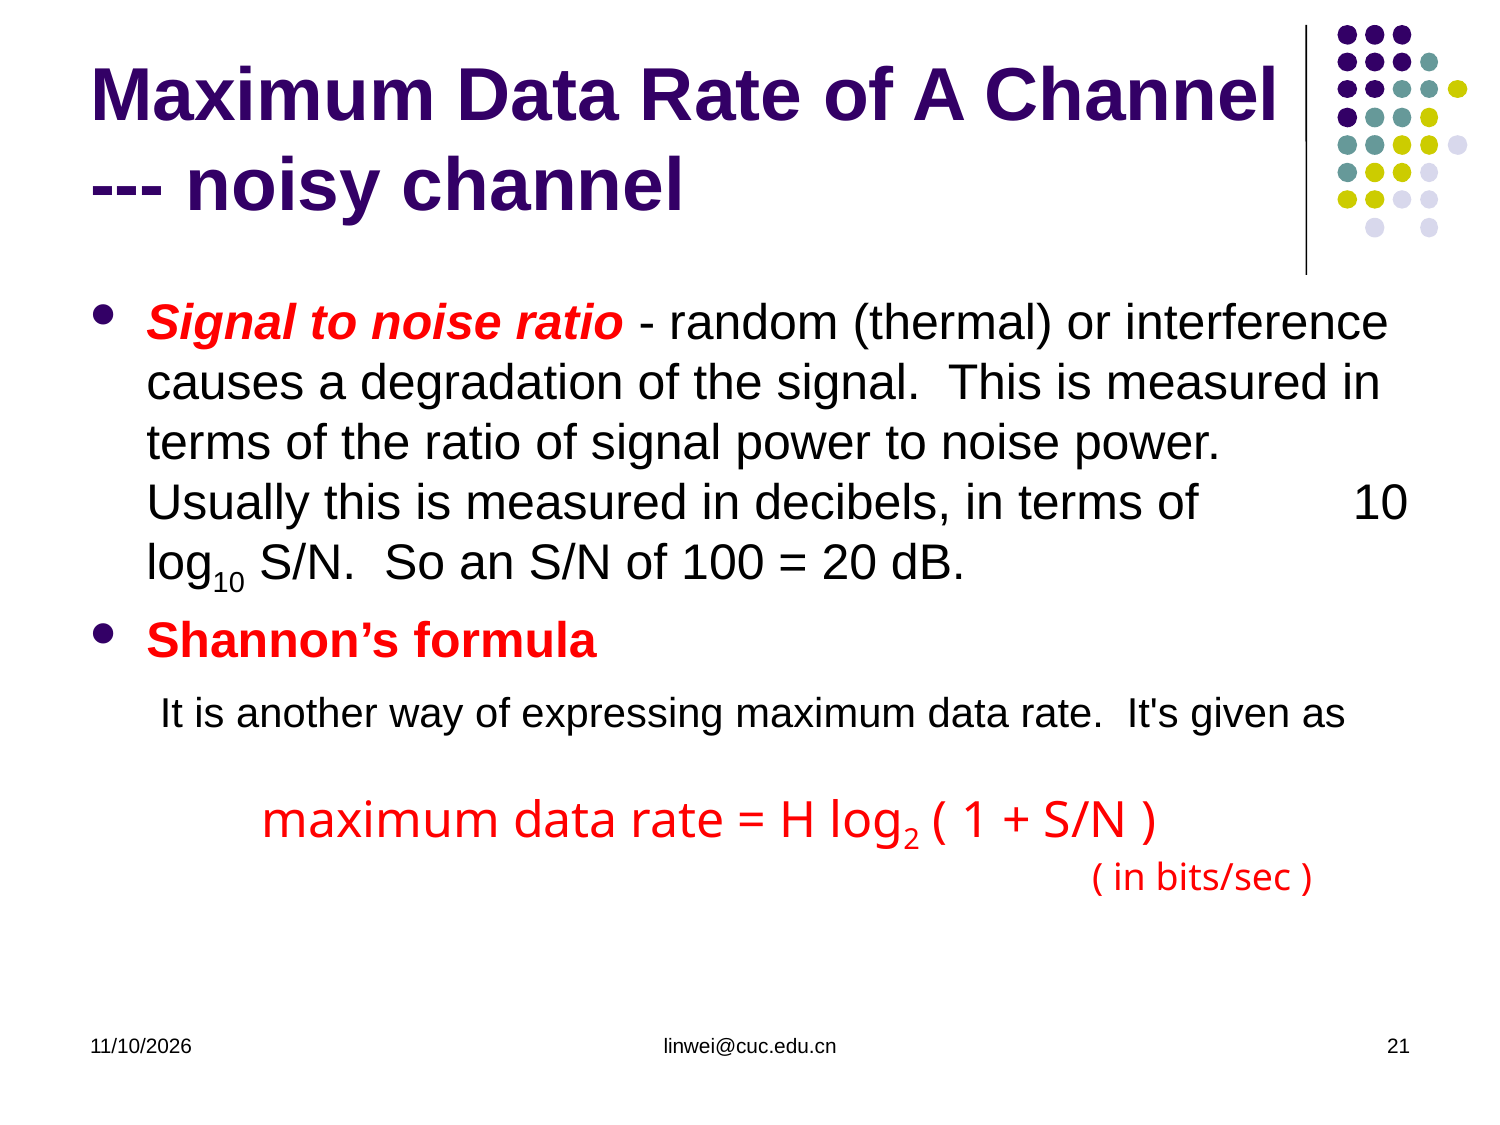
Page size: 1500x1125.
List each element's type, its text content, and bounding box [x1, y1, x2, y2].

footer linwei@cuc.edu.cn [512, 1024, 988, 1101]
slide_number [74, 1024, 426, 1101]
list Signal to noise ratio - random (thermal) or interference causes a degradation of the signal. This is measured in terms of the ratio of signal power to noise power. Usually this is measured in decibels, in terms of 10 log10 S/N. So an S/N of 100 = 20 dB. Shannon’s formula It is another way of expressing maximum data rate. It's given as [75, 282, 1425, 1006]
slide_number 21 [1074, 1024, 1426, 1101]
text_box ( in bits/sec ) [1077, 854, 1328, 906]
title Maximum Data Rate of A Channel --- noisy channel [75, 20, 1313, 233]
text_box maximum data rate = H log2 ( 1 + S/N ) [246, 786, 1171, 856]
